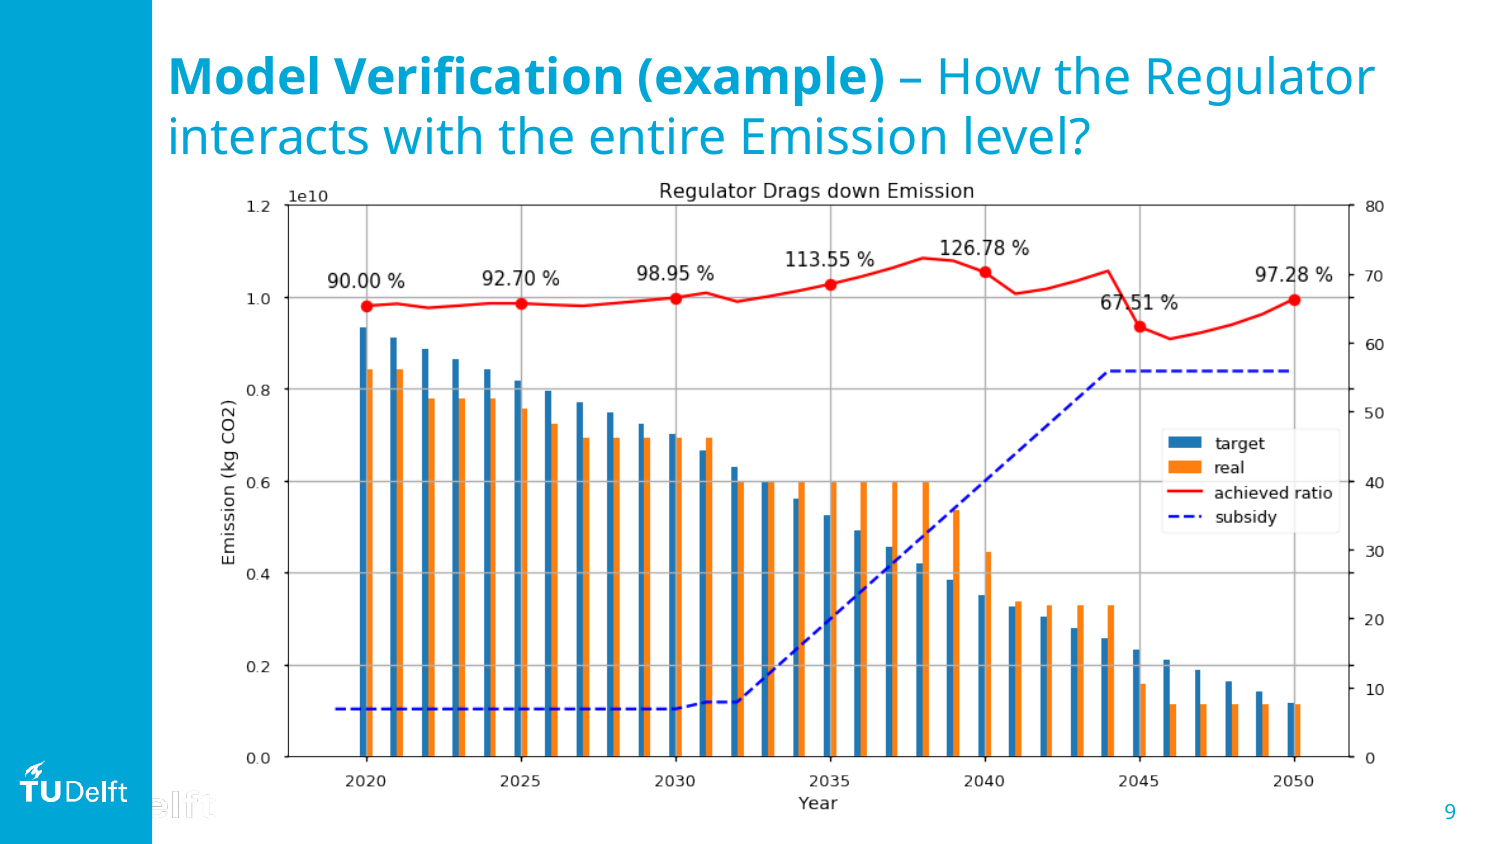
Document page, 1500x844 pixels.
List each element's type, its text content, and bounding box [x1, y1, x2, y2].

title Model Verification (example) – How the Regulator interacts with the entire Emission level? [152, 33, 1455, 175]
picture [213, 174, 1394, 821]
